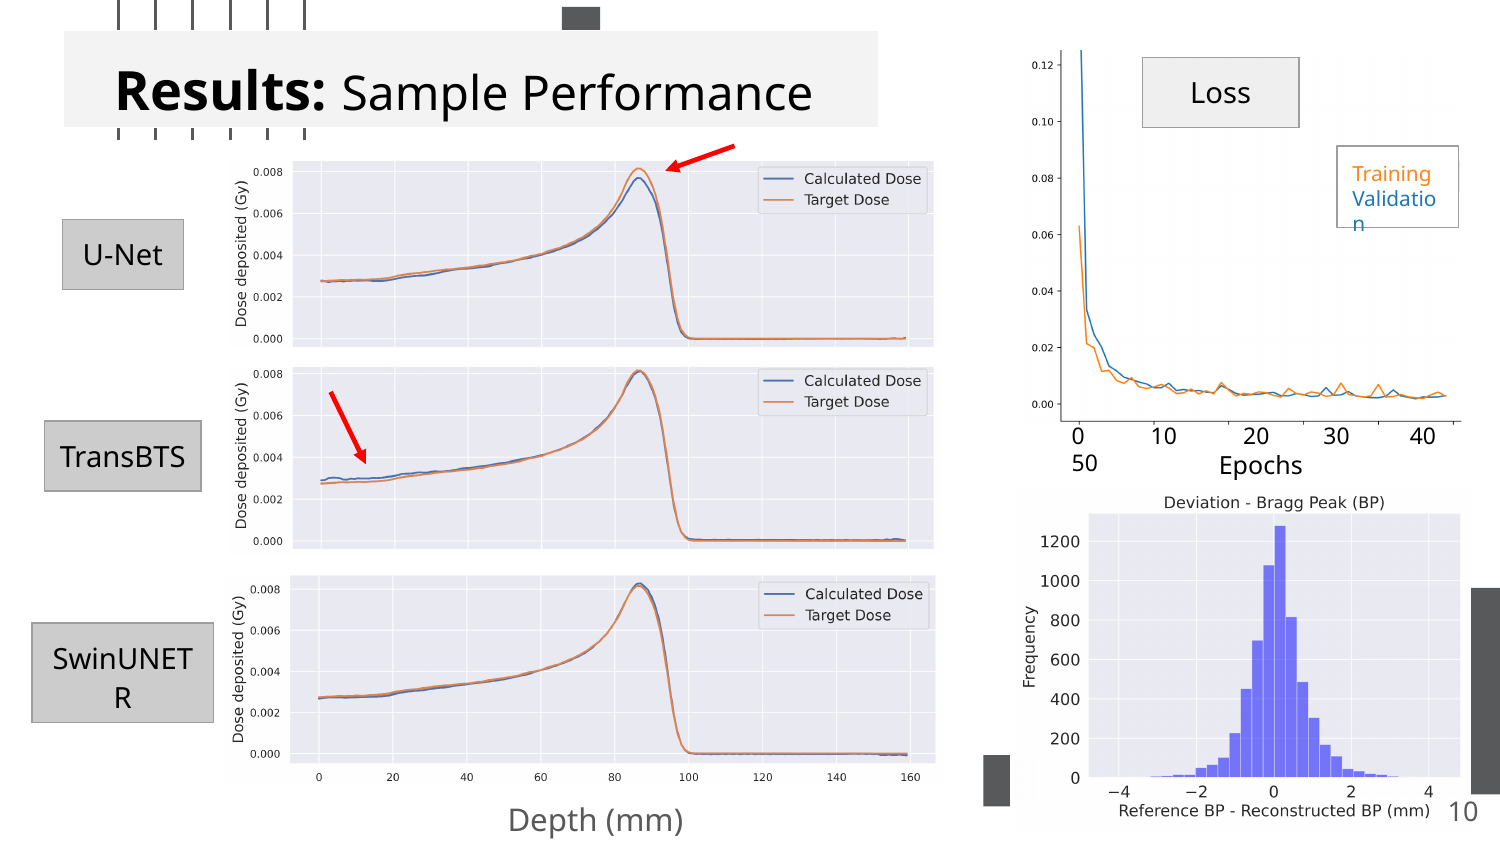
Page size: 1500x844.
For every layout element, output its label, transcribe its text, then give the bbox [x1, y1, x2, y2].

table_header SwinUNETR [33, 624, 213, 722]
text_box 0 10 20 30 40 50 [1056, 406, 1500, 450]
slide_number ‹#› [1403, 779, 1494, 844]
text_box Epochs [1203, 450, 1500, 478]
table_header U-Net [63, 220, 183, 289]
picture [1010, 484, 1472, 831]
picture [1024, 50, 1462, 427]
picture [227, 161, 941, 348]
text_box Results: Sample Performance [87, 40, 841, 199]
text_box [664, 145, 735, 171]
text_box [330, 391, 366, 465]
picture [227, 366, 941, 555]
table_header TransBTS [45, 422, 200, 490]
text_box Depth (mm) [492, 795, 802, 829]
text_box [63, 30, 879, 128]
picture [225, 574, 944, 786]
